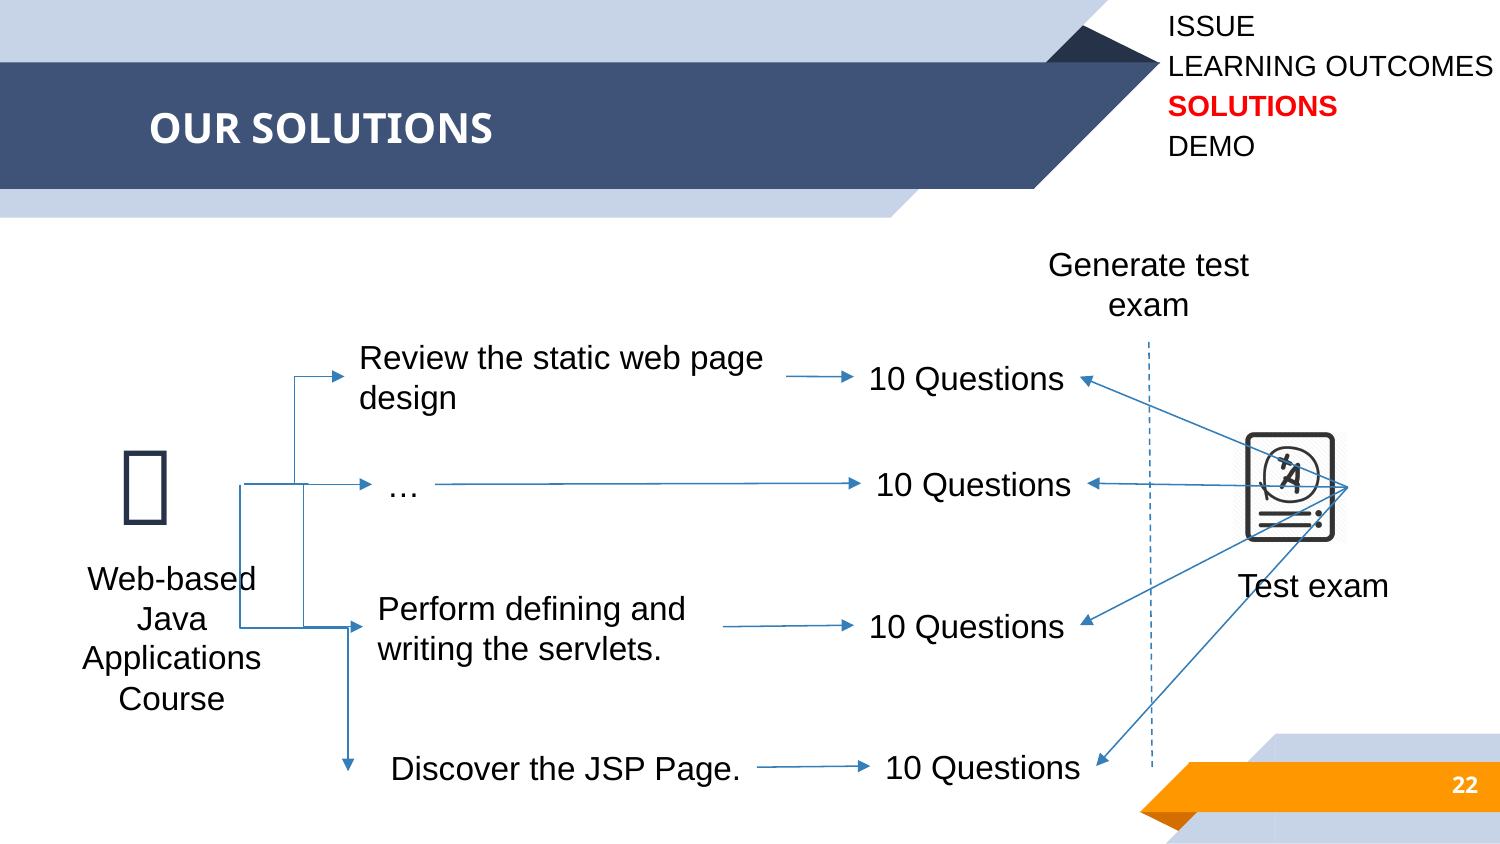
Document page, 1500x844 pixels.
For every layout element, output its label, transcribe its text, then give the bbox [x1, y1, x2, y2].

text_box 10 Questions [853, 349, 1080, 404]
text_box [243, 484, 364, 628]
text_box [239, 631, 349, 772]
text_box 10 Questions [861, 455, 1075, 511]
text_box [1097, 496, 1143, 767]
title OUR SOLUTIONS [133, 64, 997, 190]
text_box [243, 376, 345, 482]
text_box 10 Questions [870, 738, 1097, 794]
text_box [1148, 341, 1153, 375]
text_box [1080, 376, 1233, 488]
text_box Generate test exam [1023, 236, 1275, 331]
text_box 10 Questions [853, 597, 1080, 653]
picture [1233, 430, 1349, 544]
text_box Perform defining and writing the servlets. [362, 579, 723, 674]
text_box Test exam [1238, 557, 1405, 612]
text_box … [372, 456, 436, 512]
text_box Discover the JSP Page. [375, 739, 757, 795]
text_box 📖 [99, 414, 238, 549]
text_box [1148, 496, 1153, 772]
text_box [1158, 496, 1233, 767]
slide_number 22 [1249, 760, 1494, 813]
text_box Review the static web page design [344, 329, 787, 424]
text_box ISSUE LEARNING OUTCOMES SOLUTIONS DEMO [1153, 0, 1500, 171]
text_box Web-based Java Applications Course [47, 549, 234, 724]
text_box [1088, 483, 1233, 488]
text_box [1081, 495, 1092, 626]
